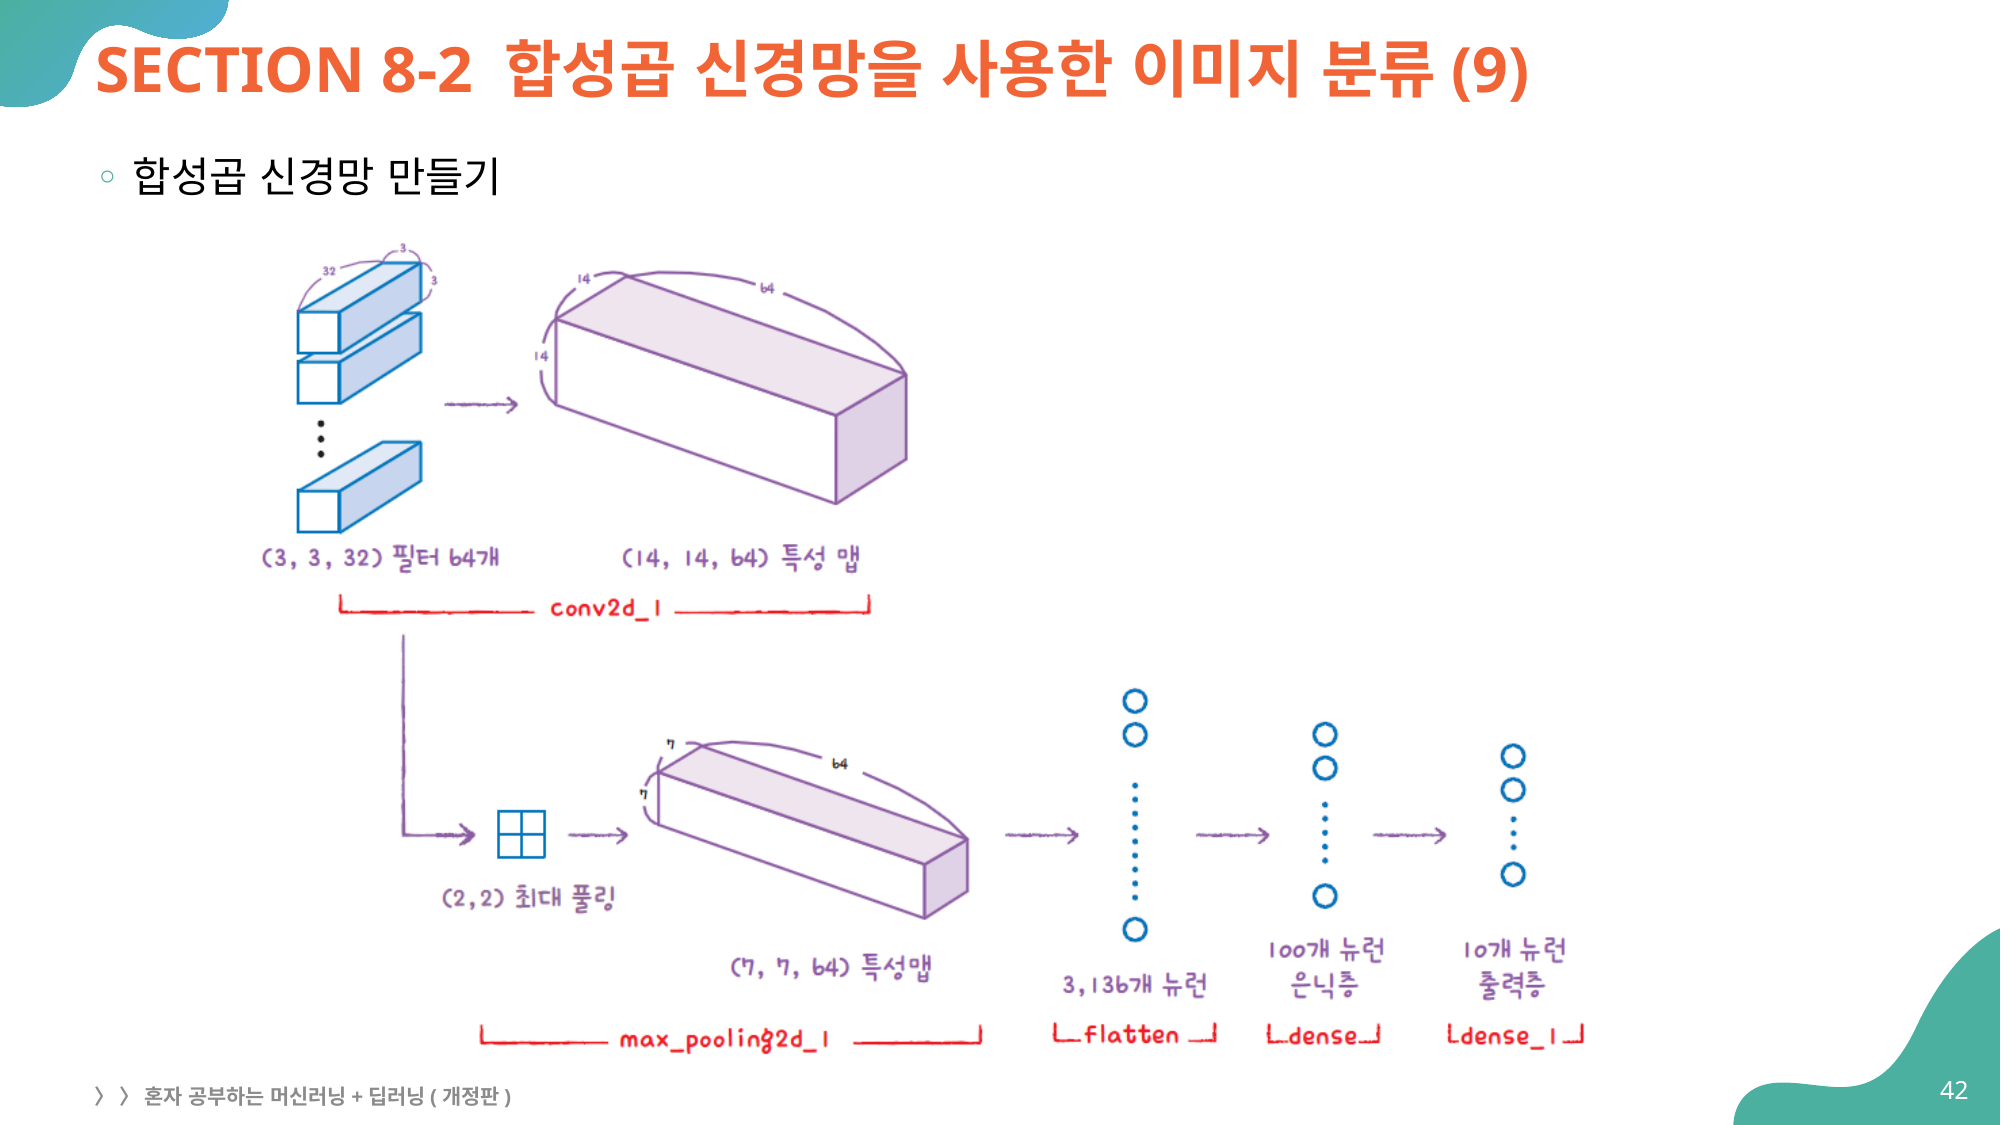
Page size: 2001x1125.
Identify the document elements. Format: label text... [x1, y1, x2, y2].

title SECTION 8-2 합성곱 신경망을 사용한 이미지 분류(9) [79, 17, 1931, 128]
footer 〉 〉 혼자 공부하는 머신러닝+딥러닝(개정판) [79, 1078, 755, 1114]
slide_number 42 [1917, 1061, 1984, 1122]
list 합성곱 신경망 만들기 [79, 133, 1931, 910]
picture [239, 215, 1604, 1065]
